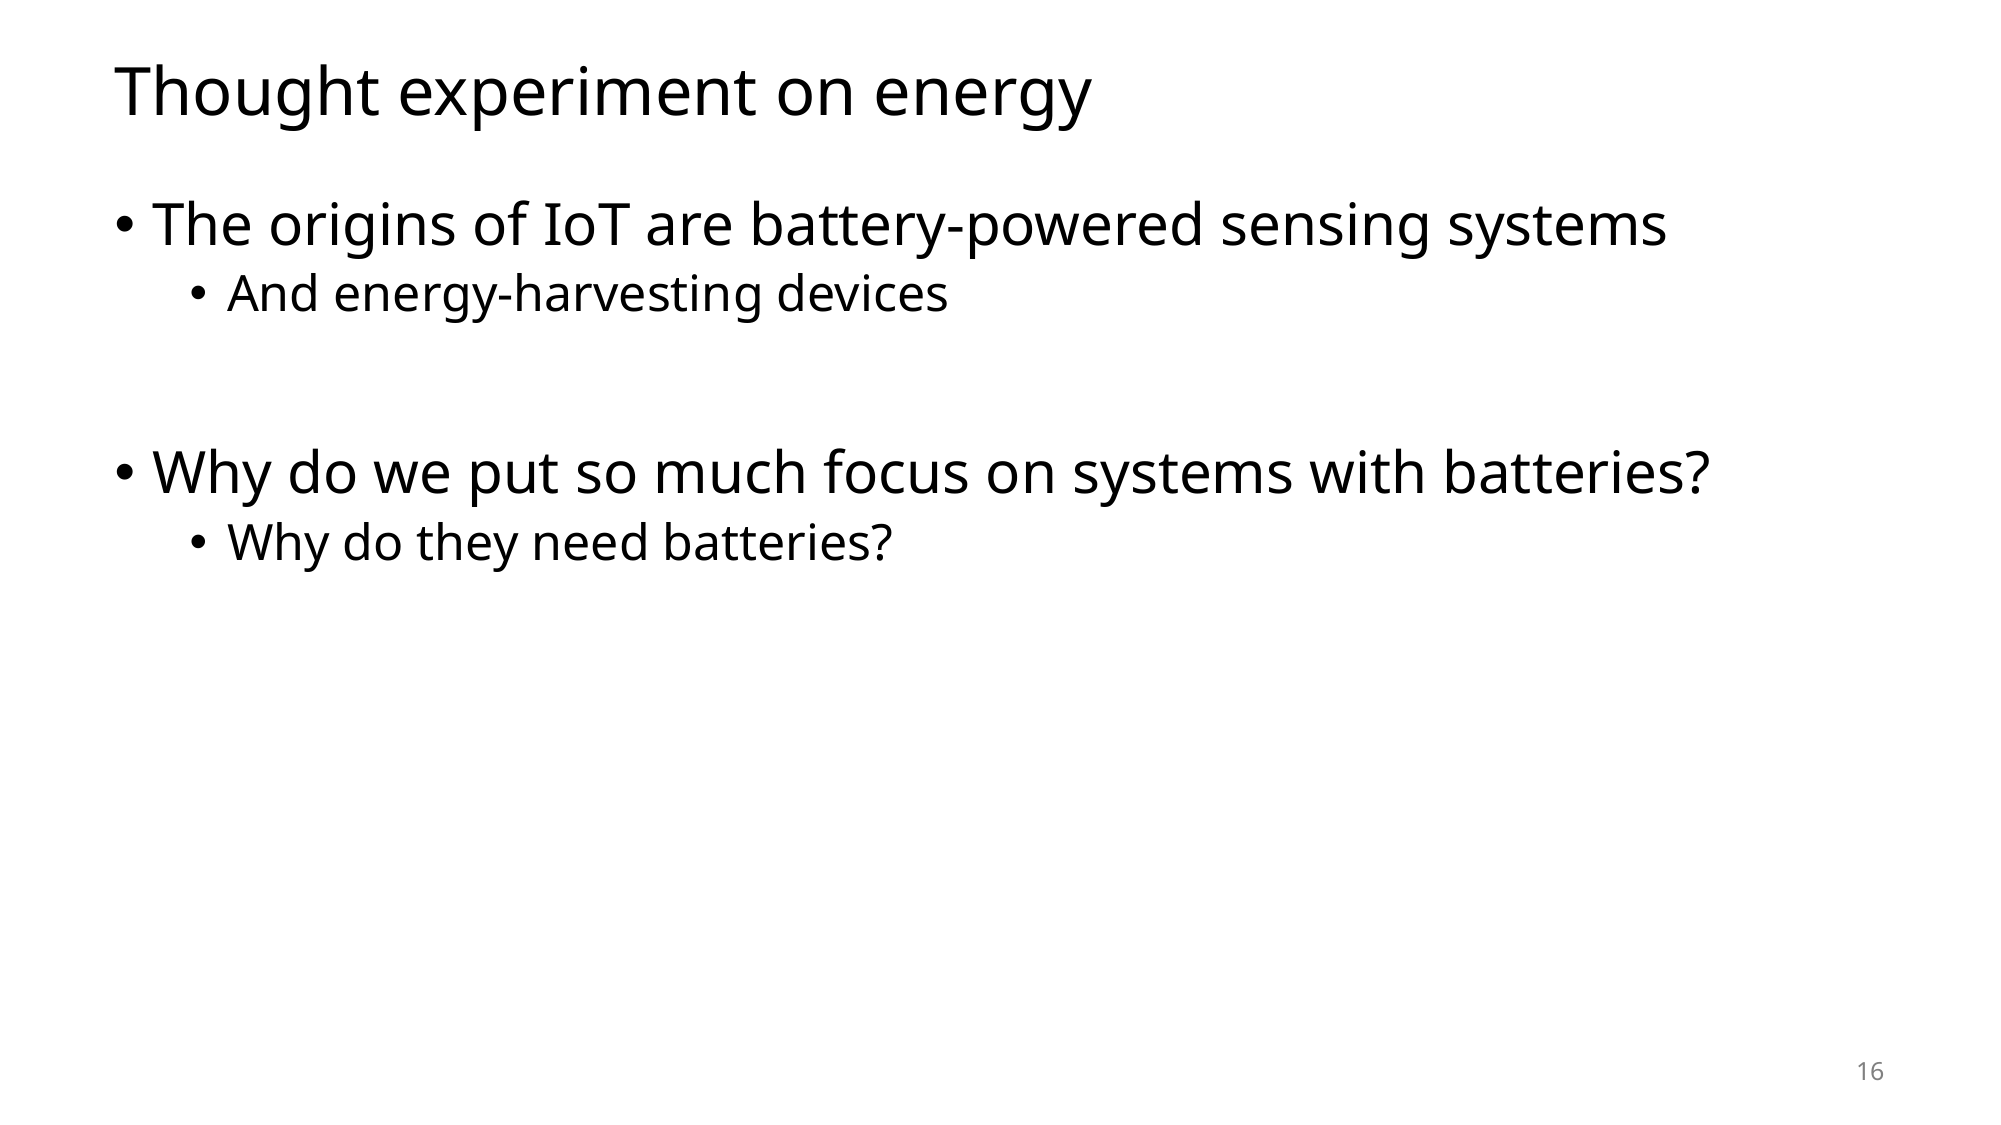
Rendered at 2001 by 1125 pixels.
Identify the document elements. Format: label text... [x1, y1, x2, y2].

title Thought experiment on energy [99, 37, 1900, 150]
list The origins of IoT are battery-powered sensing systems And energy-harvesting devices Why do we put so much focus on systems with batteries? Why do they need batteries? [99, 187, 1900, 1013]
slide_number 16 [1749, 1042, 1900, 1103]
